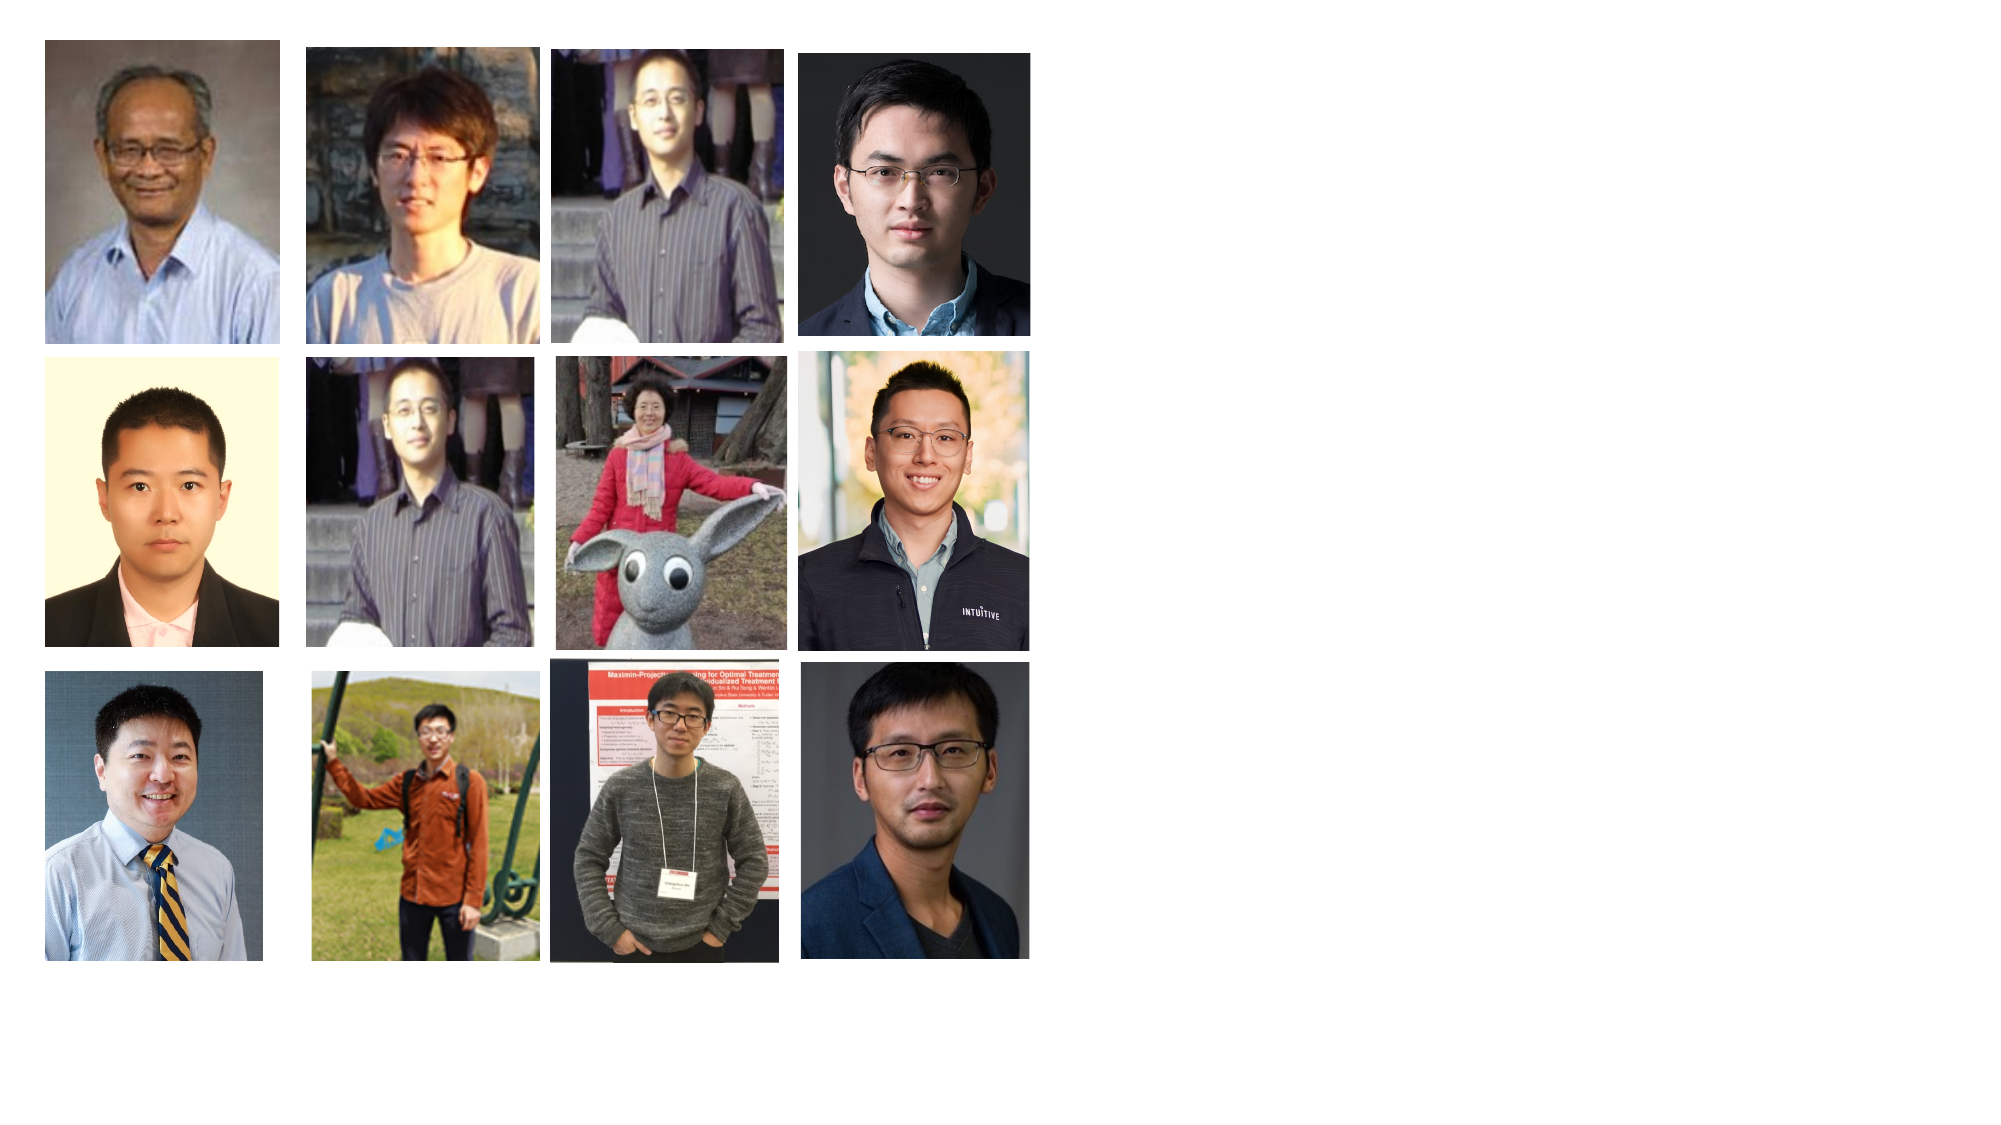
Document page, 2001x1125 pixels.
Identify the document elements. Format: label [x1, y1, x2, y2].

picture [305, 47, 540, 344]
picture [798, 53, 1031, 336]
picture [311, 671, 540, 961]
picture [305, 357, 535, 647]
picture [798, 351, 1030, 651]
picture [45, 357, 280, 647]
picture [551, 49, 784, 343]
picture [45, 40, 280, 344]
picture [550, 658, 779, 963]
picture [45, 671, 263, 961]
picture [555, 356, 788, 650]
picture [800, 662, 1030, 959]
